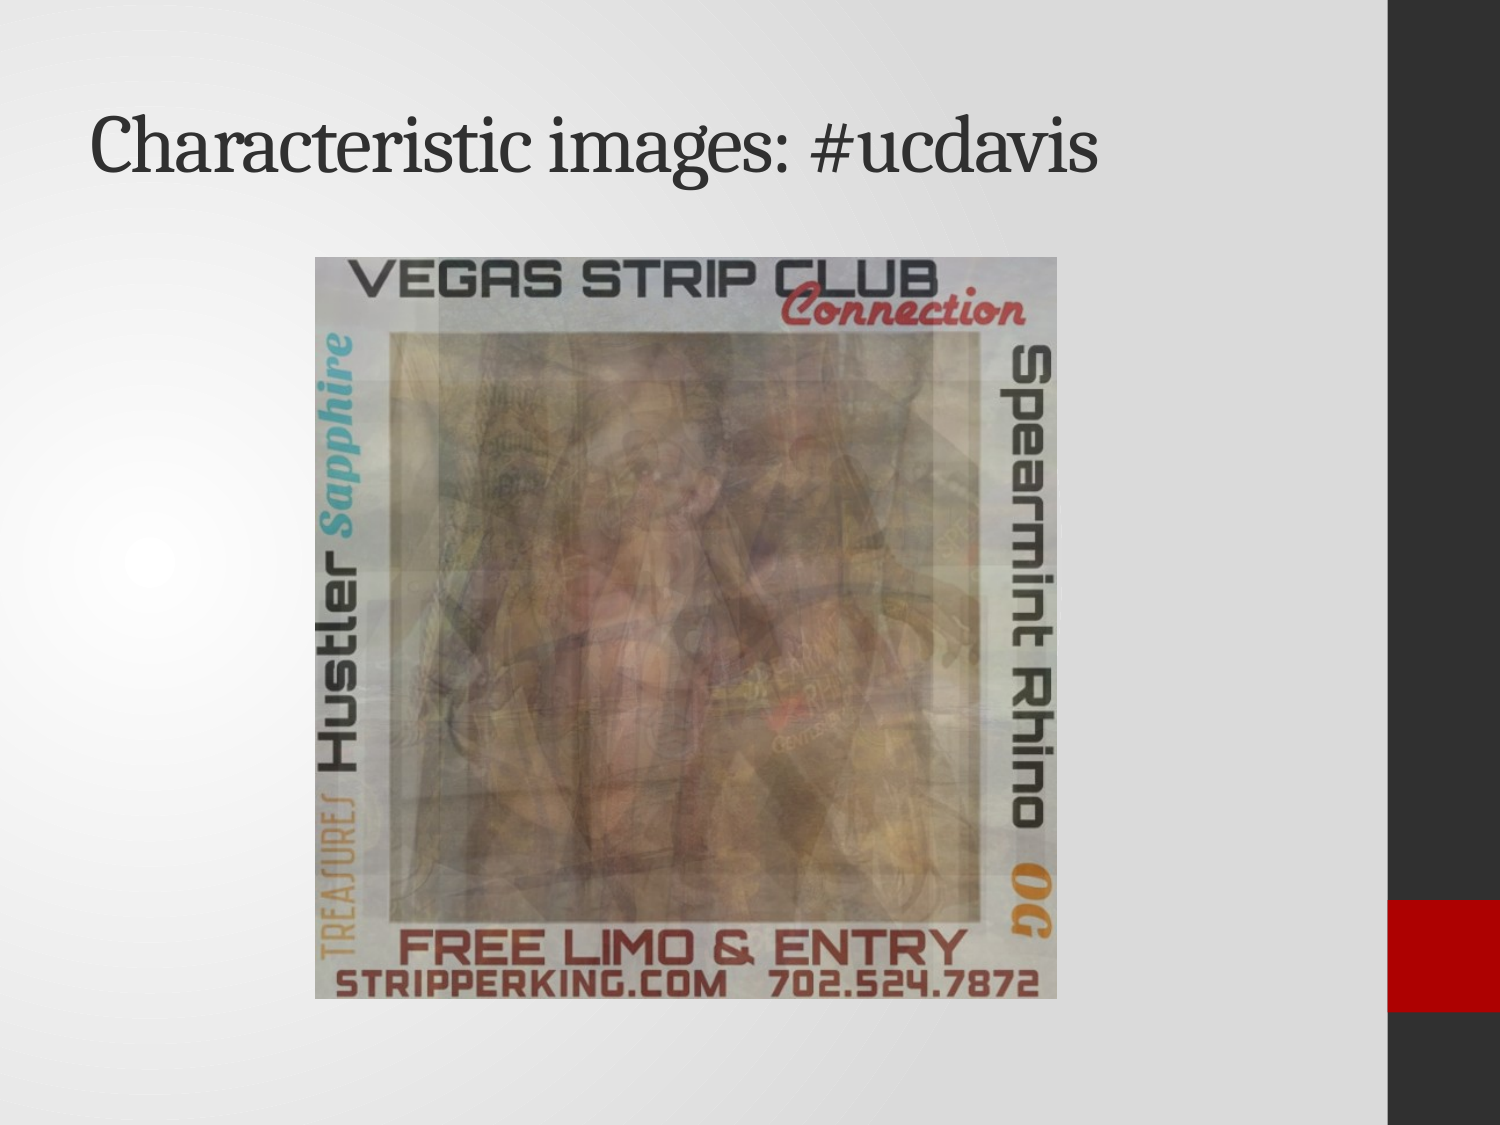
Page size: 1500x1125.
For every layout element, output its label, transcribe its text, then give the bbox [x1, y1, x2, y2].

picture [315, 257, 1057, 1000]
title Characteristic images: #ucdavis [75, 45, 1325, 233]
